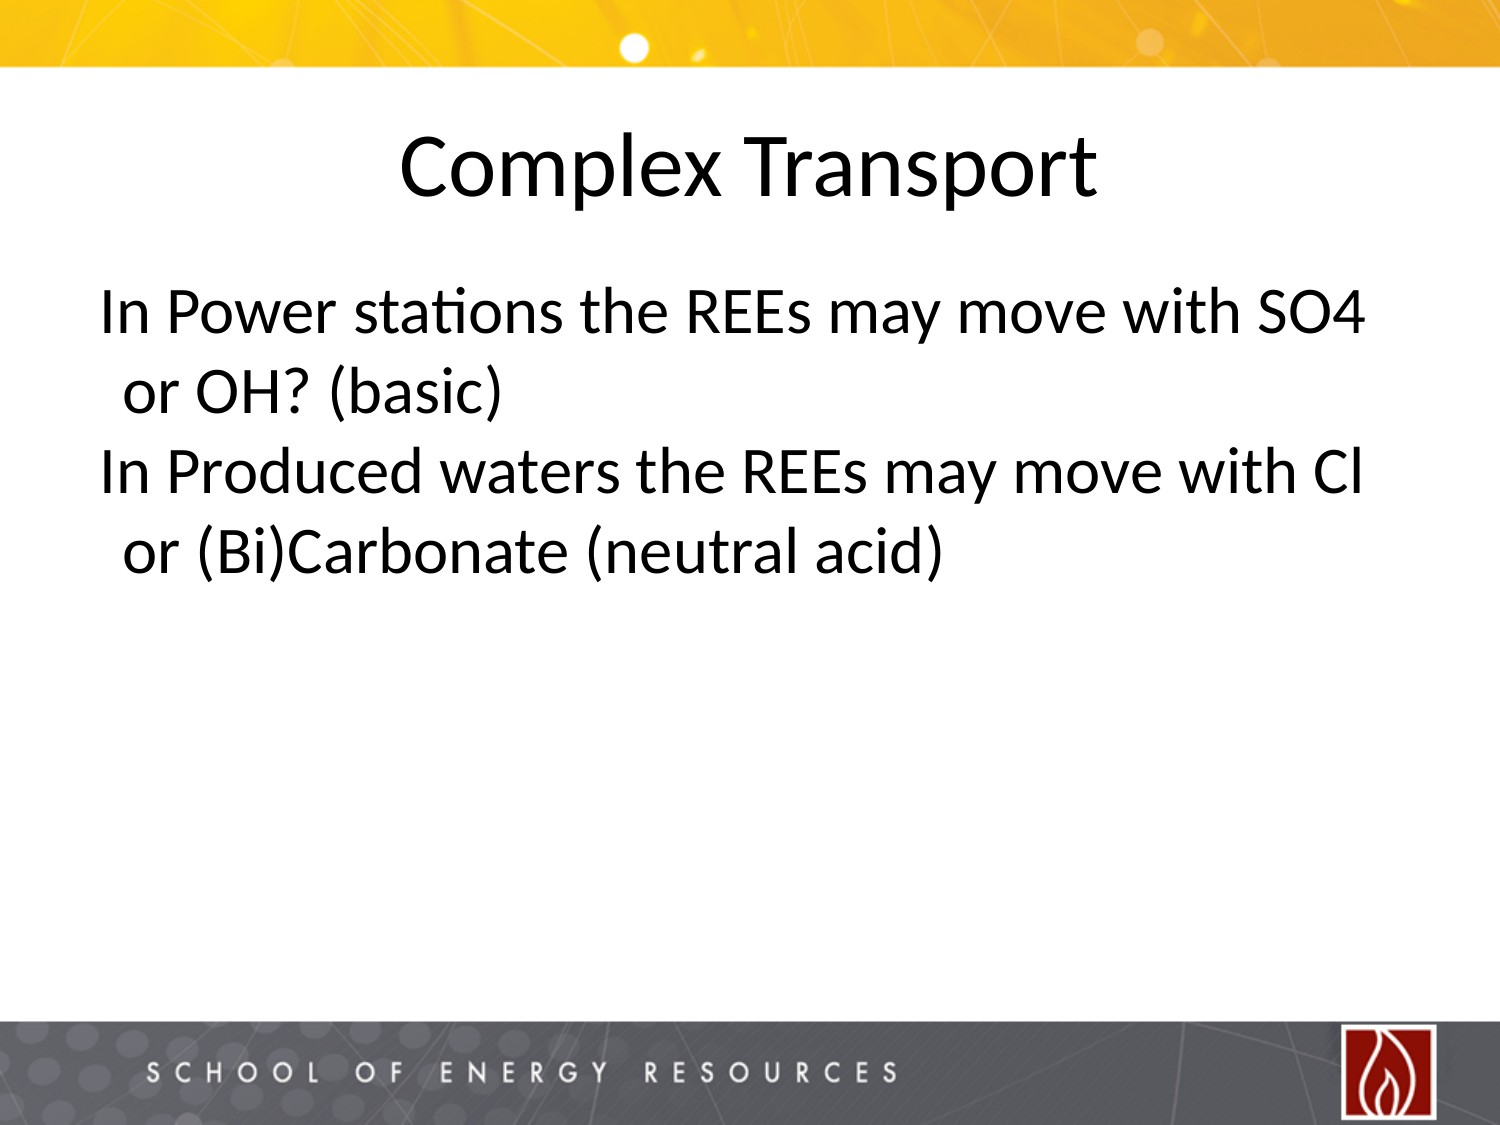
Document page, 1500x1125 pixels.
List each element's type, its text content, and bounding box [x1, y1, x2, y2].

list In Power stations the REEs may move with SO4 or OH? (basic) In Produced waters the REEs may move with Cl or (Bi)Carbonate (neutral acid) [51, 252, 1449, 1000]
title Complex Transport [51, 97, 1449, 223]
picture [0, 0, 1500, 1125]
